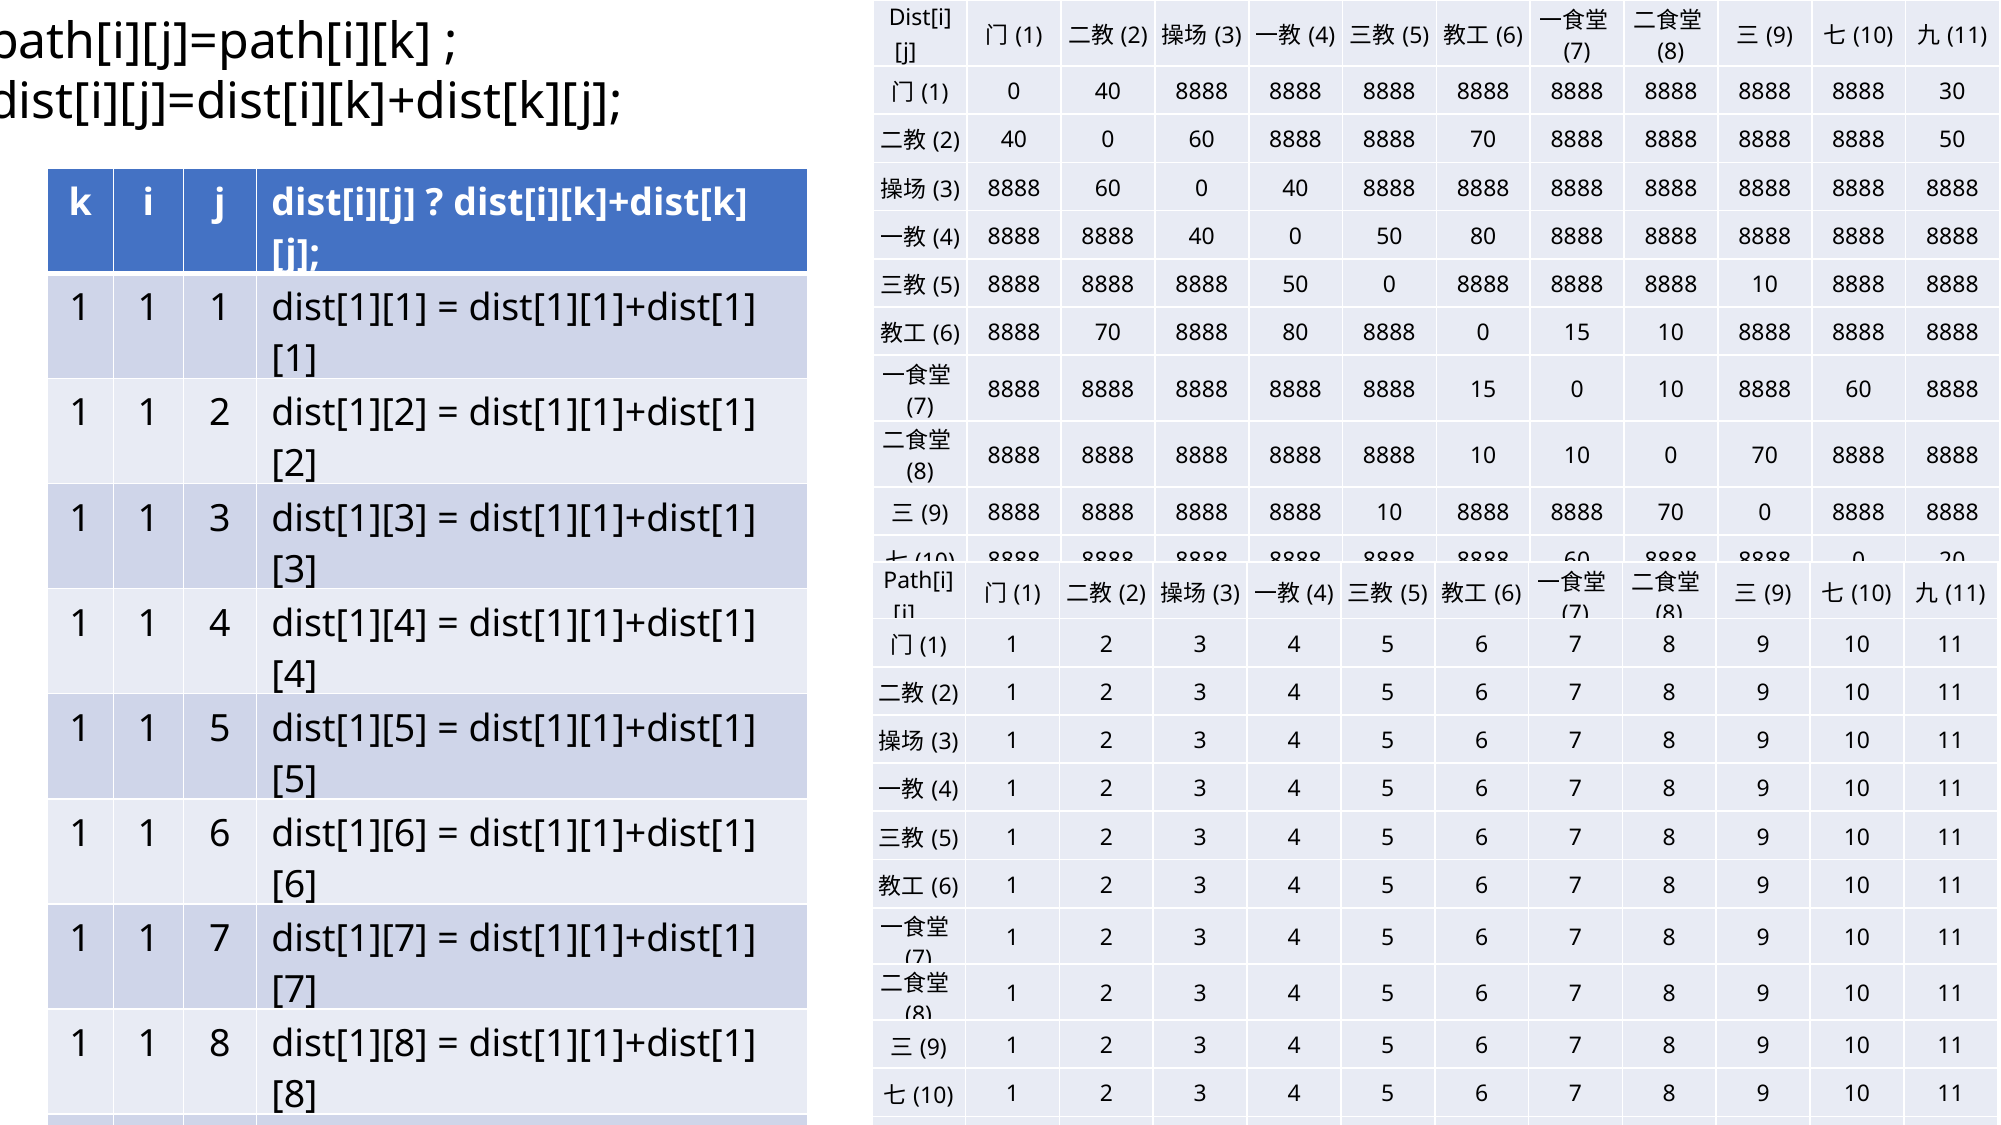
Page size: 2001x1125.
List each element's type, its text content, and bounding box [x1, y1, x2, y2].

table_cell 8 [184, 1010, 256, 1113]
table_cell 10 [1625, 308, 1717, 354]
table_cell 操场(3) [874, 163, 966, 210]
table_cell 4 [1248, 1117, 1340, 1125]
table_cell 3 [1154, 668, 1246, 714]
table_cell 0 [1062, 115, 1154, 162]
table_cell 4 [1248, 716, 1340, 762]
table_cell 4 [184, 589, 256, 693]
table_cell dist[1][8] = dist[1][1]+dist[1][8] [257, 1010, 807, 1113]
table_cell 2 [1060, 812, 1152, 859]
table_cell 10 [1811, 965, 1903, 1019]
table_header 操场(3) [1154, 563, 1246, 618]
table_header k [48, 169, 113, 271]
table_cell 8888 [1719, 356, 1811, 420]
table_cell 1 [48, 800, 113, 903]
table_cell 二教(2) [874, 115, 966, 162]
table_cell 3 [1154, 965, 1246, 1019]
table_cell 8888 [1625, 67, 1717, 113]
table_cell 8 [1623, 619, 1715, 666]
table_cell 10 [1811, 668, 1903, 714]
table_cell 8888 [1813, 488, 1905, 534]
table_cell 10 [1811, 909, 1903, 963]
table_cell 4 [1248, 812, 1340, 859]
table_cell 7 [1529, 716, 1622, 762]
table_cell 8 [1623, 860, 1715, 907]
table_cell 8888 [1343, 163, 1436, 210]
table_cell 1 [48, 276, 113, 378]
table_cell 6 [1436, 860, 1528, 907]
table_cell 9 [184, 1115, 256, 1125]
table_cell 4 [1248, 1021, 1340, 1067]
table_header 教工(6) [1437, 1, 1529, 65]
table_cell 8888 [1062, 536, 1154, 561]
table_cell 8888 [1156, 260, 1248, 306]
table_cell 9 [1717, 1069, 1809, 1116]
table_cell 二食堂(8) [873, 965, 965, 1019]
table_cell 8888 [1625, 115, 1717, 162]
table_header i [114, 169, 183, 271]
table_cell 2 [1060, 1069, 1152, 1116]
table_cell 5 [1342, 1069, 1434, 1116]
table_cell 8 [1623, 1021, 1715, 1067]
table_cell 2 [1060, 619, 1152, 666]
table_cell 三教(5) [873, 812, 965, 859]
table_cell 70 [1062, 308, 1154, 354]
table_cell 7 [184, 905, 256, 1008]
table_cell 8888 [1906, 488, 1999, 534]
table_cell 8888 [1343, 356, 1436, 420]
table_cell 三教(5) [874, 260, 966, 306]
table_cell 8888 [1156, 422, 1248, 486]
table_cell 8888 [1156, 67, 1248, 113]
table_header 七(10) [1813, 1, 1905, 65]
table_cell 10 [1531, 422, 1623, 486]
table_cell 5 [1342, 860, 1434, 907]
table_cell 11 [1905, 1117, 1997, 1125]
table_cell 10 [1811, 716, 1903, 762]
table_cell 11 [1905, 619, 1997, 666]
table_cell 10 [1343, 488, 1436, 534]
table_cell 8888 [968, 536, 1060, 561]
table_cell 30 [1906, 67, 1999, 113]
table_header 一教(4) [1248, 563, 1340, 618]
table_cell 1 [48, 589, 113, 693]
table_cell 8 [1623, 812, 1715, 859]
table_cell 3 [1154, 812, 1246, 859]
table_header Dist[i][j] [874, 1, 966, 65]
table_cell 40 [1062, 67, 1154, 113]
text_box path[i][j]=path[i][k] ; dist[i][j]=dist[i][k]+dist[k][j]; [0, 0, 639, 136]
table_cell 6 [1436, 668, 1528, 714]
table_cell 教工(6) [874, 308, 966, 354]
table_cell 1 [966, 860, 1059, 907]
table_cell 8888 [1531, 211, 1623, 258]
table_cell 7 [1529, 1021, 1622, 1067]
table_cell 6 [1436, 764, 1528, 810]
table_cell 6 [1436, 965, 1528, 1019]
table_cell 一食堂(7) [874, 356, 966, 420]
table_cell 一食堂(7) [873, 909, 965, 963]
table_cell 5 [1342, 1021, 1434, 1067]
table_header 三(9) [1717, 563, 1809, 618]
table_cell 6 [1436, 716, 1528, 762]
table_cell 8888 [1813, 115, 1905, 162]
table_header 三教(5) [1343, 1, 1436, 65]
table_cell 1 [966, 1021, 1059, 1067]
table_cell 1 [114, 589, 183, 693]
table_cell 1 [114, 484, 183, 588]
table_header 九(11) [1905, 563, 1997, 618]
table_cell 5 [1342, 668, 1434, 714]
table_cell 0 [1250, 211, 1342, 258]
table_cell 8 [1623, 668, 1715, 714]
table_cell 8888 [1062, 260, 1154, 306]
table_cell 11 [1905, 1069, 1997, 1116]
table_cell 9 [1717, 1021, 1809, 1067]
table_cell 七(10) [874, 536, 966, 561]
table_cell 0 [1156, 163, 1248, 210]
table_cell 0 [1531, 356, 1623, 420]
table_cell 3 [1154, 1117, 1246, 1125]
table_cell 9 [1717, 619, 1809, 666]
table_cell 40 [1156, 211, 1248, 258]
table_cell 三(9) [873, 1021, 965, 1067]
table_cell 1 [966, 716, 1059, 762]
table_cell 1 [966, 909, 1059, 963]
table_cell 8 [1623, 909, 1715, 963]
table_header 一食堂(7) [1531, 1, 1623, 65]
table_header 七(10) [1811, 563, 1903, 618]
table_cell 9 [1717, 965, 1809, 1019]
table_cell 9 [1717, 668, 1809, 714]
table_cell 4 [1248, 909, 1340, 963]
table_cell 60 [1062, 163, 1154, 210]
table_cell 1 [184, 276, 256, 378]
table_cell 9 [1717, 1117, 1809, 1125]
table_cell 8888 [1343, 308, 1436, 354]
table_cell 0 [1813, 536, 1905, 561]
table_cell 3 [1154, 1021, 1246, 1067]
table_cell 8888 [1625, 211, 1717, 258]
table_cell 8888 [1813, 422, 1905, 486]
table_cell 1 [966, 1117, 1059, 1125]
table_cell 8888 [1625, 260, 1717, 306]
table_cell 三(9) [874, 488, 966, 534]
table_cell 门(1) [874, 67, 966, 113]
table_cell 8888 [1625, 163, 1717, 210]
table_header 一食堂(7) [1529, 563, 1622, 618]
table_cell 8888 [1343, 67, 1436, 113]
table_cell 2 [1060, 909, 1152, 963]
table_cell 0 [968, 67, 1060, 113]
table_cell 80 [1250, 308, 1342, 354]
table_cell dist[1][3] = dist[1][1]+dist[1][3] [257, 484, 807, 588]
table_cell dist[1][1] = dist[1][1]+dist[1][1] [257, 276, 807, 378]
table_cell 8888 [1156, 488, 1248, 534]
table_cell 1 [966, 668, 1059, 714]
table_cell 40 [968, 115, 1060, 162]
table_cell 40 [1250, 163, 1342, 210]
table_cell 8888 [1719, 536, 1811, 561]
table_cell 10 [1811, 1069, 1903, 1116]
table_cell 0 [1719, 488, 1811, 534]
table_header 二食堂(8) [1623, 563, 1715, 618]
table_cell 1 [114, 1115, 183, 1125]
table_cell 8888 [1437, 488, 1529, 534]
table_cell 8888 [1906, 163, 1999, 210]
table_cell 8888 [1719, 115, 1811, 162]
table_header Path[i][j] [873, 563, 965, 618]
table_cell 60 [1813, 356, 1905, 420]
table_cell 8888 [1343, 115, 1436, 162]
table_cell 8888 [1531, 488, 1623, 534]
table_cell 2 [1060, 764, 1152, 810]
table_cell 6 [1436, 1117, 1528, 1125]
table_cell 1 [48, 1115, 113, 1125]
table_cell 9 [1717, 909, 1809, 963]
table_cell 4 [1248, 668, 1340, 714]
table_cell 8888 [1250, 115, 1342, 162]
table_cell 10 [1811, 1021, 1903, 1067]
table_cell 4 [1248, 619, 1340, 666]
table_cell 3 [1154, 716, 1246, 762]
table_cell 8888 [968, 260, 1060, 306]
table_cell 8888 [1343, 536, 1436, 561]
table_cell 1 [48, 905, 113, 1008]
table_cell 8888 [1250, 536, 1342, 561]
table_cell 8888 [1437, 163, 1529, 210]
table_cell 7 [1529, 764, 1622, 810]
table_cell 10 [1625, 356, 1717, 420]
table_cell 11 [1905, 764, 1997, 810]
table_cell 70 [1625, 488, 1717, 534]
table_cell 7 [1529, 909, 1622, 963]
table_cell 2 [1060, 668, 1152, 714]
table_cell 5 [1342, 909, 1434, 963]
table_cell 8888 [1250, 356, 1342, 420]
table_cell 8888 [1156, 308, 1248, 354]
table_cell 8888 [1250, 422, 1342, 486]
table_cell 3 [1154, 1069, 1246, 1116]
table_cell 5 [1342, 619, 1434, 666]
table_cell 9 [1717, 716, 1809, 762]
table_cell 九(11) [873, 1117, 965, 1125]
table_header 二教(2) [1062, 1, 1154, 65]
table_header 三教(5) [1342, 563, 1434, 618]
table_cell 8888 [1906, 260, 1999, 306]
table_cell 6 [1436, 619, 1528, 666]
table_cell dist[1][4] = dist[1][1]+dist[1][4] [257, 589, 807, 693]
table_cell 8888 [968, 356, 1060, 420]
table_cell 8888 [1531, 163, 1623, 210]
table_cell 1 [966, 965, 1059, 1019]
table_cell 7 [1529, 668, 1622, 714]
table_cell 一教(4) [873, 764, 965, 810]
table_cell 2 [184, 379, 256, 483]
table_cell 10 [1811, 619, 1903, 666]
table_cell 8888 [1062, 356, 1154, 420]
table_cell 一教(4) [874, 211, 966, 258]
table_header j [184, 169, 256, 271]
table_cell 11 [1905, 668, 1997, 714]
table_cell 60 [1531, 536, 1623, 561]
table_cell 1 [48, 379, 113, 483]
table_cell 15 [1531, 308, 1623, 354]
table_cell dist[1][9] = dist[1][1]+dist[1][9] [257, 1115, 807, 1125]
table_cell 8888 [1531, 260, 1623, 306]
table_cell 1 [114, 694, 183, 798]
table_cell 11 [1905, 1021, 1997, 1067]
table_cell 5 [1342, 716, 1434, 762]
table_cell 5 [184, 694, 256, 798]
table_cell 4 [1248, 1069, 1340, 1116]
table_cell 8 [1623, 1069, 1715, 1116]
table_cell 操场(3) [873, 716, 965, 762]
table_cell 9 [1717, 764, 1809, 810]
table_cell 教工(6) [873, 860, 965, 907]
table_cell 8 [1623, 764, 1715, 810]
table_header 门(1) [966, 563, 1059, 618]
table_cell 8888 [968, 422, 1060, 486]
table_cell 15 [1437, 356, 1529, 420]
table_header 二教(2) [1060, 563, 1152, 618]
table_cell 1 [966, 1069, 1059, 1116]
table_cell 8888 [968, 308, 1060, 354]
table_cell 8888 [1625, 536, 1717, 561]
table_cell 1 [114, 276, 183, 378]
table_cell 6 [1436, 812, 1528, 859]
table_cell 8888 [1531, 67, 1623, 113]
table_cell 7 [1529, 812, 1622, 859]
table_cell 9 [1717, 812, 1809, 859]
table_cell 3 [184, 484, 256, 588]
table_cell 8888 [1343, 422, 1436, 486]
table_cell 10 [1719, 260, 1811, 306]
table_cell 8 [1623, 965, 1715, 1019]
table_cell 20 [1906, 536, 1999, 561]
table_header 九(11) [1906, 1, 1999, 65]
table_cell 8888 [1813, 163, 1905, 210]
table_cell 10 [1811, 764, 1903, 810]
table_cell 1 [48, 484, 113, 588]
table_cell 6 [1436, 1021, 1528, 1067]
table_cell 5 [1342, 812, 1434, 859]
table_cell 7 [1529, 860, 1622, 907]
table_cell 3 [1154, 909, 1246, 963]
table_cell 10 [1811, 1117, 1903, 1125]
table_cell 11 [1905, 909, 1997, 963]
table_cell 11 [1905, 716, 1997, 762]
table_cell 8888 [1250, 67, 1342, 113]
table_cell 8888 [1906, 211, 1999, 258]
table_cell 1 [966, 619, 1059, 666]
table_cell dist[1][6] = dist[1][1]+dist[1][6] [257, 800, 807, 903]
table_header 教工(6) [1436, 563, 1528, 618]
table_cell 8888 [1719, 67, 1811, 113]
table_cell 8888 [1813, 308, 1905, 354]
table_cell 4 [1248, 764, 1340, 810]
table_cell 0 [1343, 260, 1436, 306]
table_cell 2 [1060, 1021, 1152, 1067]
table_cell 8888 [1719, 211, 1811, 258]
table_cell 50 [1250, 260, 1342, 306]
table_cell 4 [1248, 860, 1340, 907]
table_cell 8888 [1813, 211, 1905, 258]
table_cell 8888 [1437, 536, 1529, 561]
table_cell dist[1][7] = dist[1][1]+dist[1][7] [257, 905, 807, 1008]
table_cell 8888 [1719, 163, 1811, 210]
table_cell 8888 [1156, 356, 1248, 420]
table_cell 2 [1060, 860, 1152, 907]
table_cell 1 [966, 764, 1059, 810]
table_cell dist[1][5] = dist[1][1]+dist[1][5] [257, 694, 807, 798]
table_cell 10 [1811, 812, 1903, 859]
table_cell 11 [1905, 860, 1997, 907]
table_cell 8888 [1250, 488, 1342, 534]
table_cell 9 [1717, 860, 1809, 907]
table_cell 8888 [1437, 260, 1529, 306]
table_cell 5 [1342, 764, 1434, 810]
table_cell 10 [1437, 422, 1529, 486]
table_cell 8888 [968, 163, 1060, 210]
table_header 二食堂(8) [1625, 1, 1717, 65]
table_cell 11 [1905, 812, 1997, 859]
table_cell 11 [1905, 965, 1997, 1019]
table_cell 50 [1343, 211, 1436, 258]
table_cell 70 [1719, 422, 1811, 486]
table_cell 80 [1437, 211, 1529, 258]
table_header 三(9) [1719, 1, 1811, 65]
table_cell 二教(2) [873, 668, 965, 714]
table_cell 8888 [1062, 211, 1154, 258]
table_cell 8888 [1156, 536, 1248, 561]
table_cell 3 [1154, 764, 1246, 810]
table_cell 8888 [1813, 67, 1905, 113]
table_cell 50 [1906, 115, 1999, 162]
table_cell 8888 [968, 211, 1060, 258]
table_header 门(1) [968, 1, 1060, 65]
table_cell 7 [1529, 619, 1622, 666]
table_cell 3 [1154, 619, 1246, 666]
table_cell 7 [1529, 965, 1622, 1019]
table_cell dist[1][2] = dist[1][1]+dist[1][2] [257, 379, 807, 483]
table_cell 8888 [1437, 67, 1529, 113]
table_cell 7 [1529, 1069, 1622, 1116]
table_cell 4 [1248, 965, 1340, 1019]
table_cell 8888 [968, 488, 1060, 534]
table_cell 10 [1811, 860, 1903, 907]
table_cell 8888 [1906, 422, 1999, 486]
table_cell 8888 [1906, 308, 1999, 354]
table_cell 0 [1437, 308, 1529, 354]
table_cell 8888 [1813, 260, 1905, 306]
table_cell 2 [1060, 716, 1152, 762]
table_cell 60 [1156, 115, 1248, 162]
table_cell 0 [1625, 422, 1717, 486]
table_cell 1 [48, 1010, 113, 1113]
table_cell 8888 [1062, 422, 1154, 486]
table_cell 门(1) [873, 619, 965, 666]
table_cell 二食堂(8) [874, 422, 966, 486]
table_header 操场(3) [1156, 1, 1248, 65]
table_cell 8888 [1719, 308, 1811, 354]
table_cell 70 [1437, 115, 1529, 162]
table_cell 7 [1529, 1117, 1622, 1125]
table_cell 6 [1436, 909, 1528, 963]
table_cell 2 [1060, 965, 1152, 1019]
table_cell 1 [114, 800, 183, 903]
table_cell 8888 [1906, 356, 1999, 420]
table_cell 8888 [1531, 115, 1623, 162]
table_header 一教(4) [1250, 1, 1342, 65]
table_cell 8888 [1062, 488, 1154, 534]
table_cell 2 [1060, 1117, 1152, 1125]
table_cell 5 [1342, 965, 1434, 1019]
table_cell 8 [1623, 1117, 1715, 1125]
table_cell 5 [1342, 1117, 1434, 1125]
table_cell 3 [1154, 860, 1246, 907]
table_cell 6 [184, 800, 256, 903]
table_cell 1 [48, 694, 113, 798]
table_cell 1 [114, 905, 183, 1008]
table_cell 8 [1623, 716, 1715, 762]
table_cell 6 [1436, 1069, 1528, 1116]
table_cell 七(10) [873, 1069, 965, 1116]
table_cell 1 [966, 812, 1059, 859]
table_header dist[i][j] ? dist[i][k]+dist[k][j]; [257, 169, 807, 271]
table_cell 1 [114, 379, 183, 483]
table_cell 1 [114, 1010, 183, 1113]
